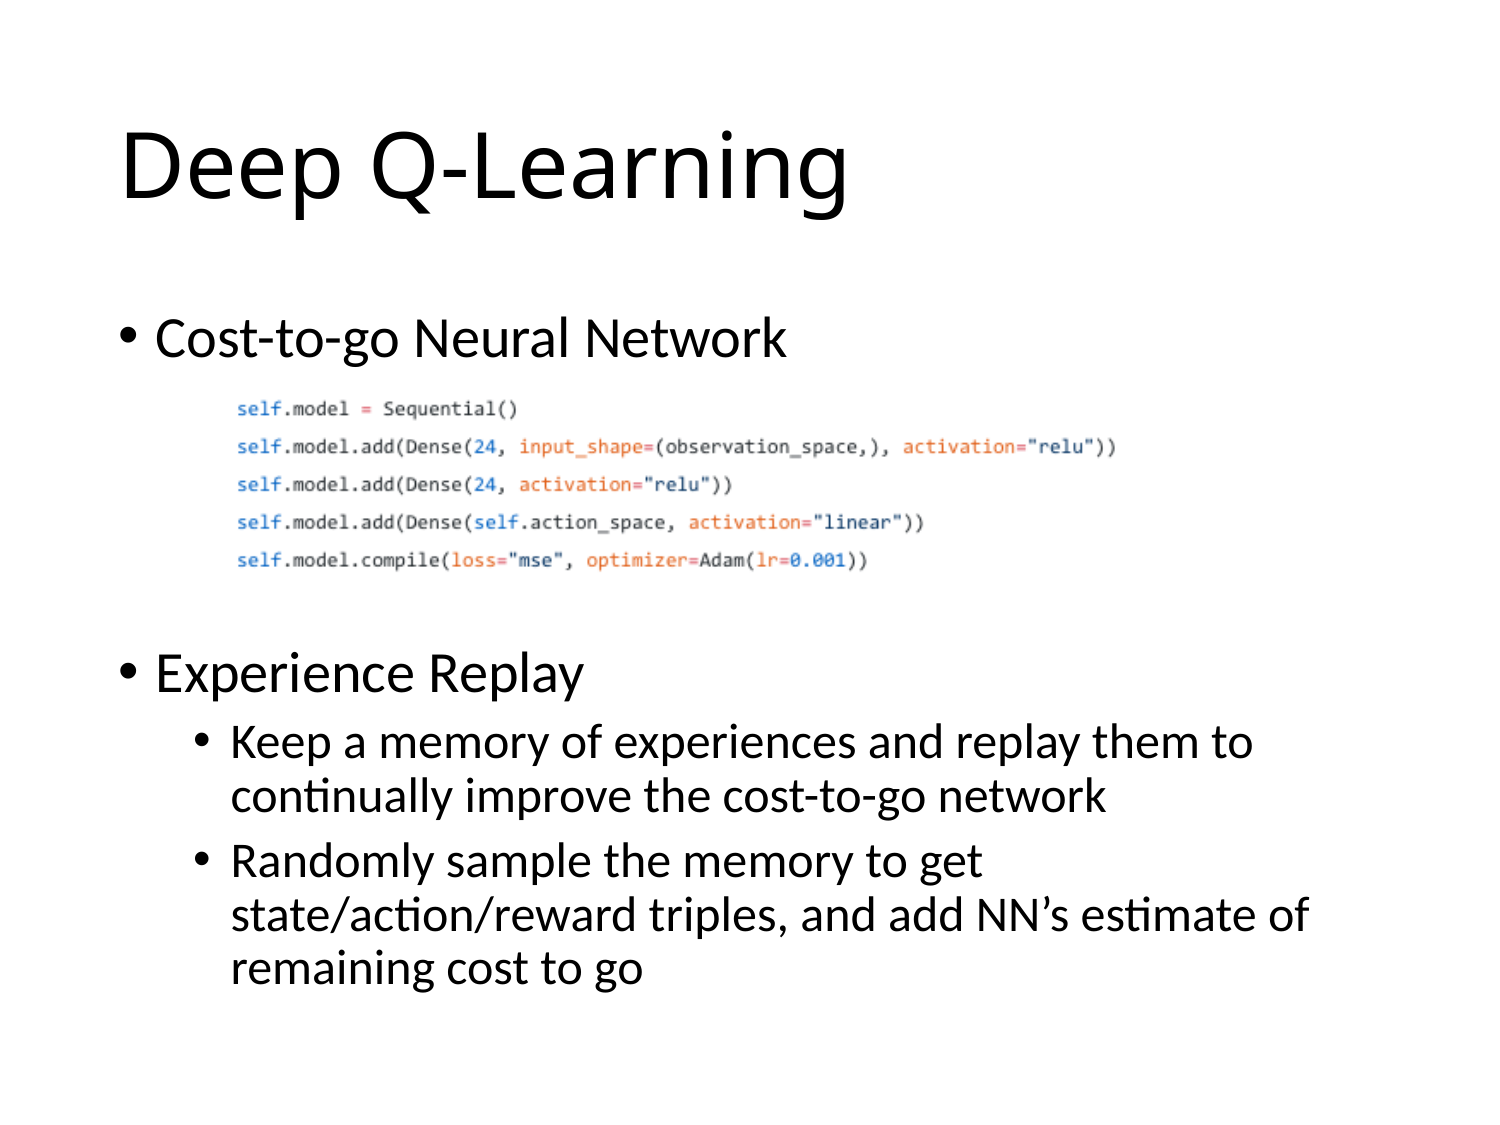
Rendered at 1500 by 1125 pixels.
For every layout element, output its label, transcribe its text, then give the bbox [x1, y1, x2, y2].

picture [225, 395, 1180, 580]
list Cost-to-go Neural Network Experience Replay Keep a memory of experiences and replay them to continually improve the cost-to-go network Randomly sample the memory to get state/action/reward triples, and add NN’s estimate of remaining cost to go [103, 299, 1397, 1014]
title Deep Q-Learning [103, 59, 1397, 278]
